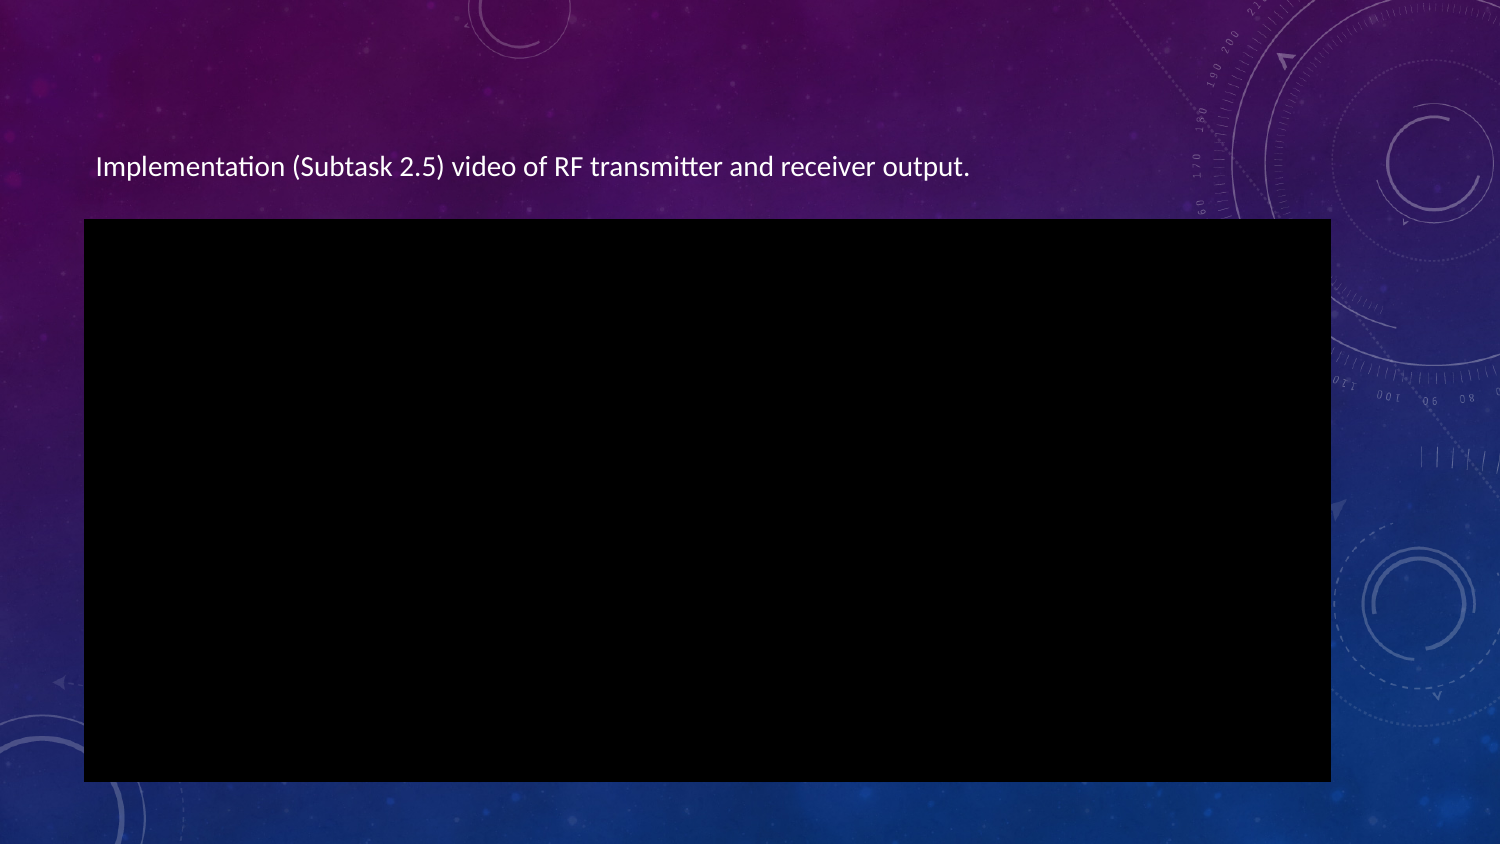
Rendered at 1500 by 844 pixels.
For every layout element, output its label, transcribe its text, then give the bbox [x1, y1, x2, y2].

picture [0, 0, 1500, 844]
title Implementation (Subtask 2.5) video of RF transmitter and receiver output. [84, 75, 1331, 218]
